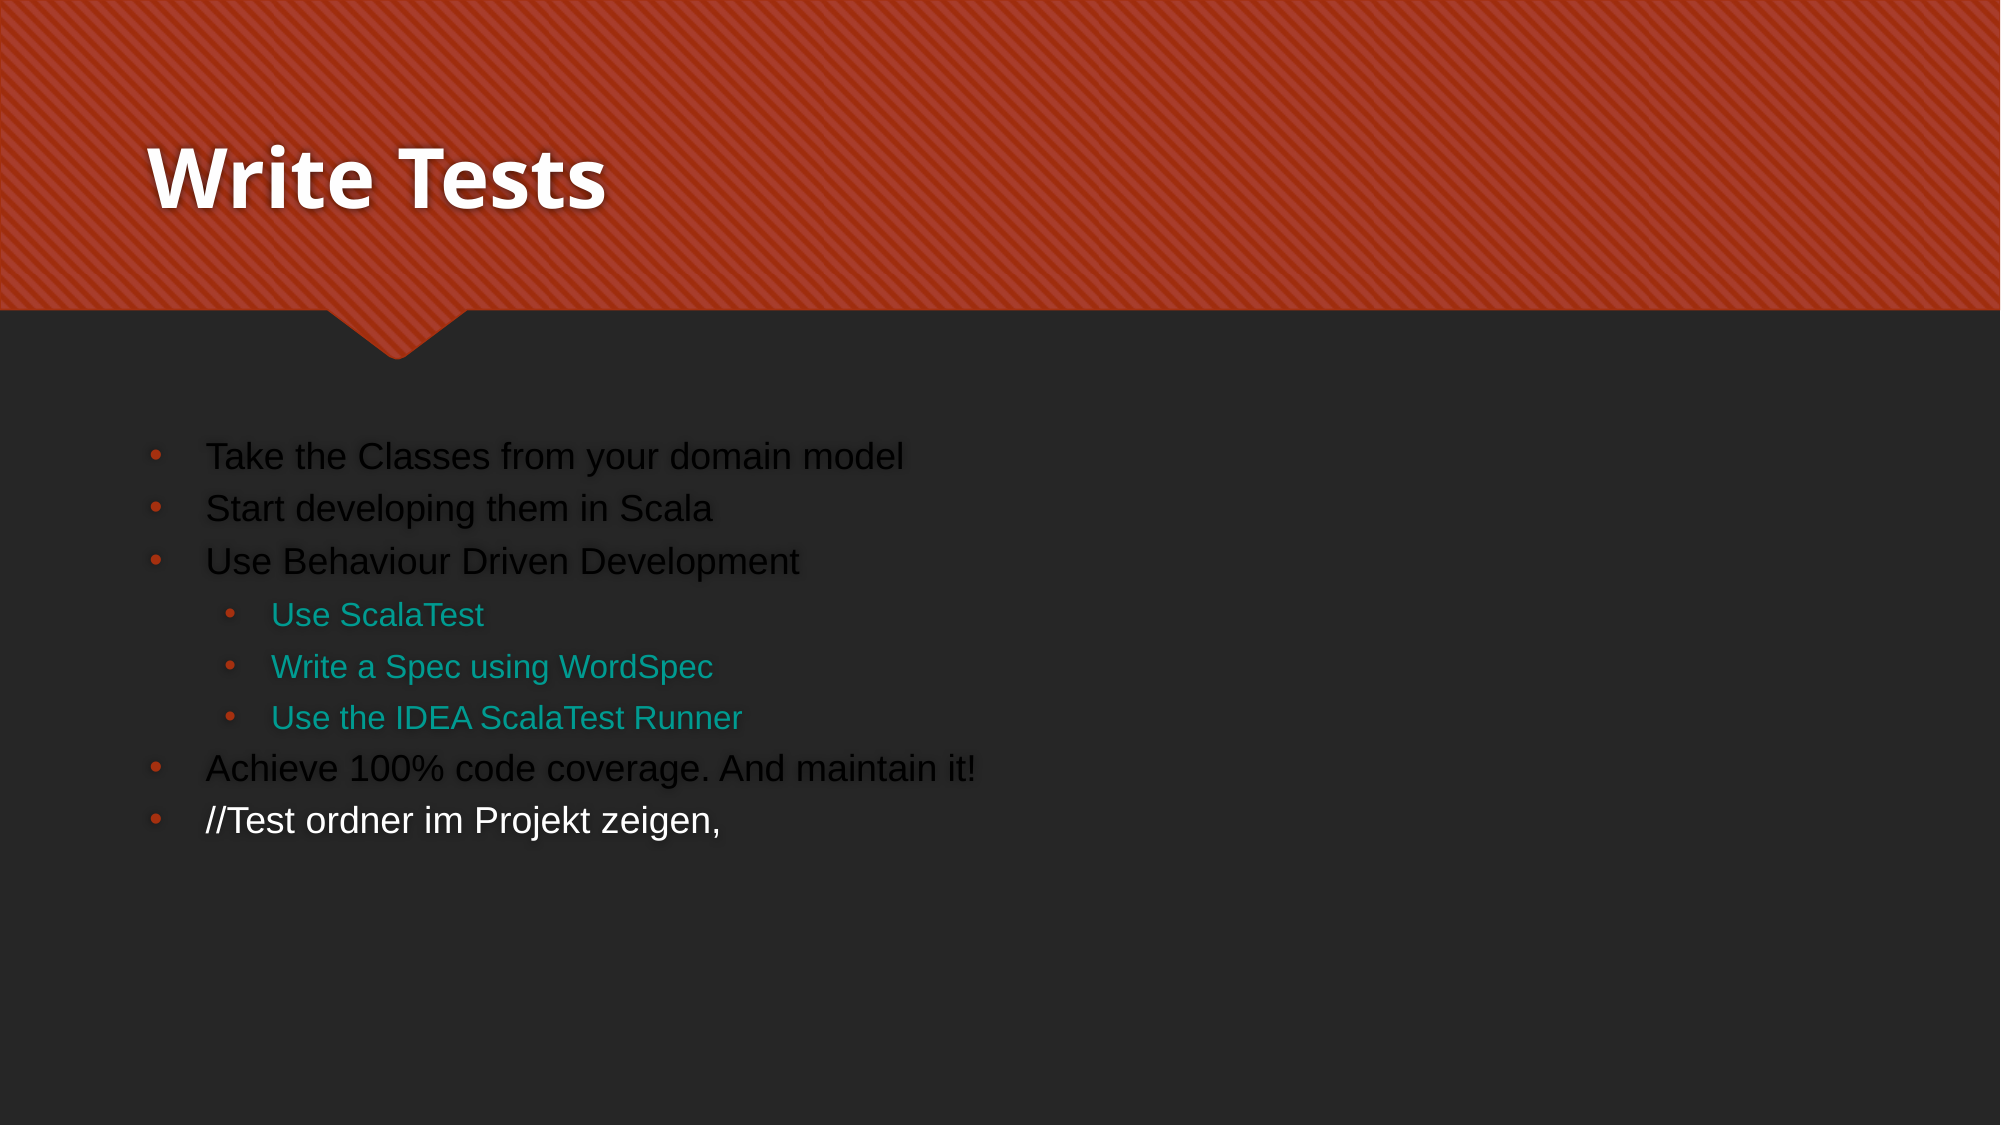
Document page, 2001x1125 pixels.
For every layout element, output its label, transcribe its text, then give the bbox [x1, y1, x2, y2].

list Take the Classes from your domain model Start developing them in Scala Use Behaviour Driven Development Use ScalaTest Write a Spec using WordSpec Use the IDEA ScalaTest Runner Achieve 100% code coverage. And maintain it! //Test ordner im Projekt zeigen, [134, 364, 1866, 962]
title Write Tests [132, 73, 1868, 233]
